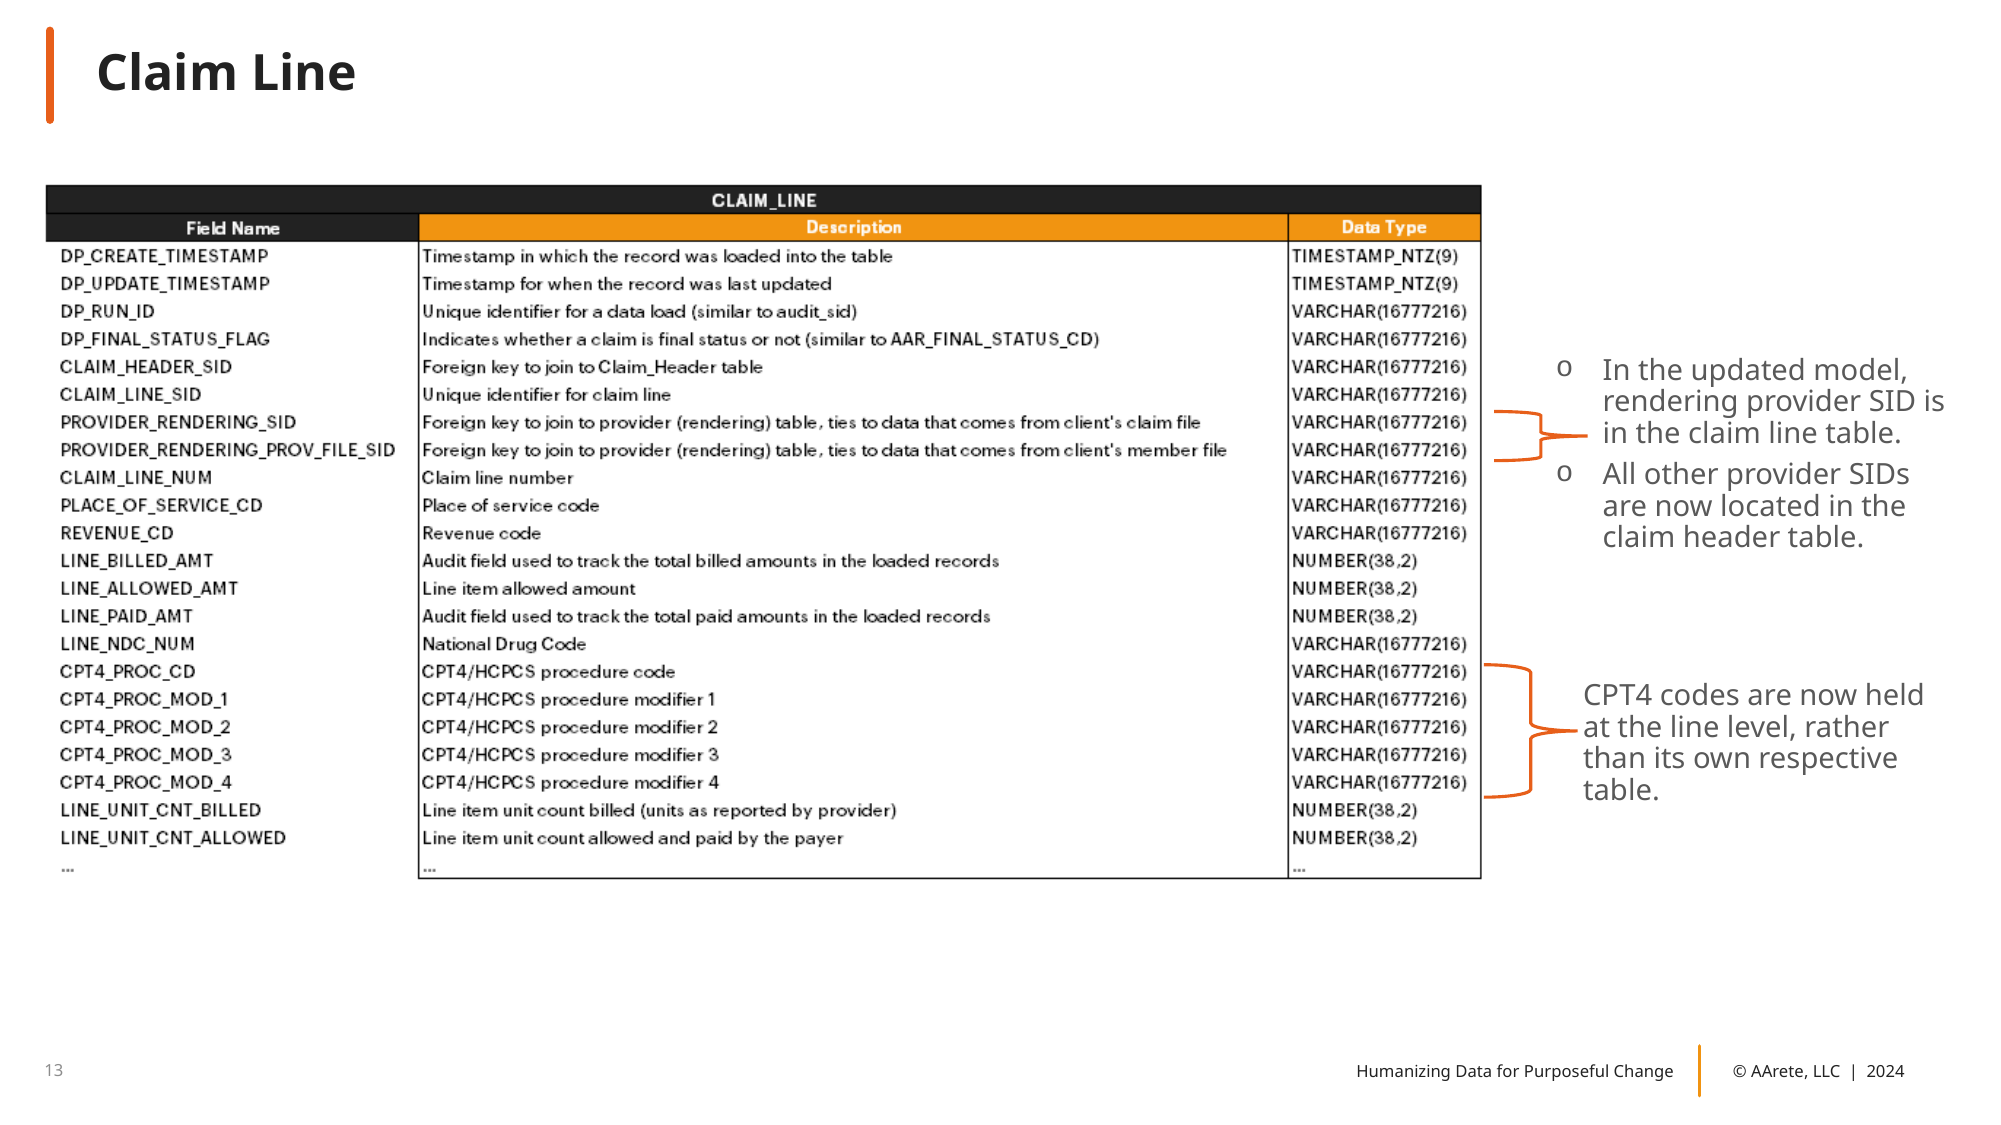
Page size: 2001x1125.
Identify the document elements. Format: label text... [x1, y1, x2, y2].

list In the updated model, rendering provider SID is in the claim line table. All other provider SIDs are now located in the claim header table. [1511, 347, 1968, 549]
text_box CPT4 codes are now held at the line level, rather than its own respective table. [1568, 673, 1975, 1125]
title Claim Line [81, 39, 1919, 115]
text_box [1511, 411, 1588, 461]
picture [32, 175, 1511, 891]
text_box [1511, 665, 1578, 797]
